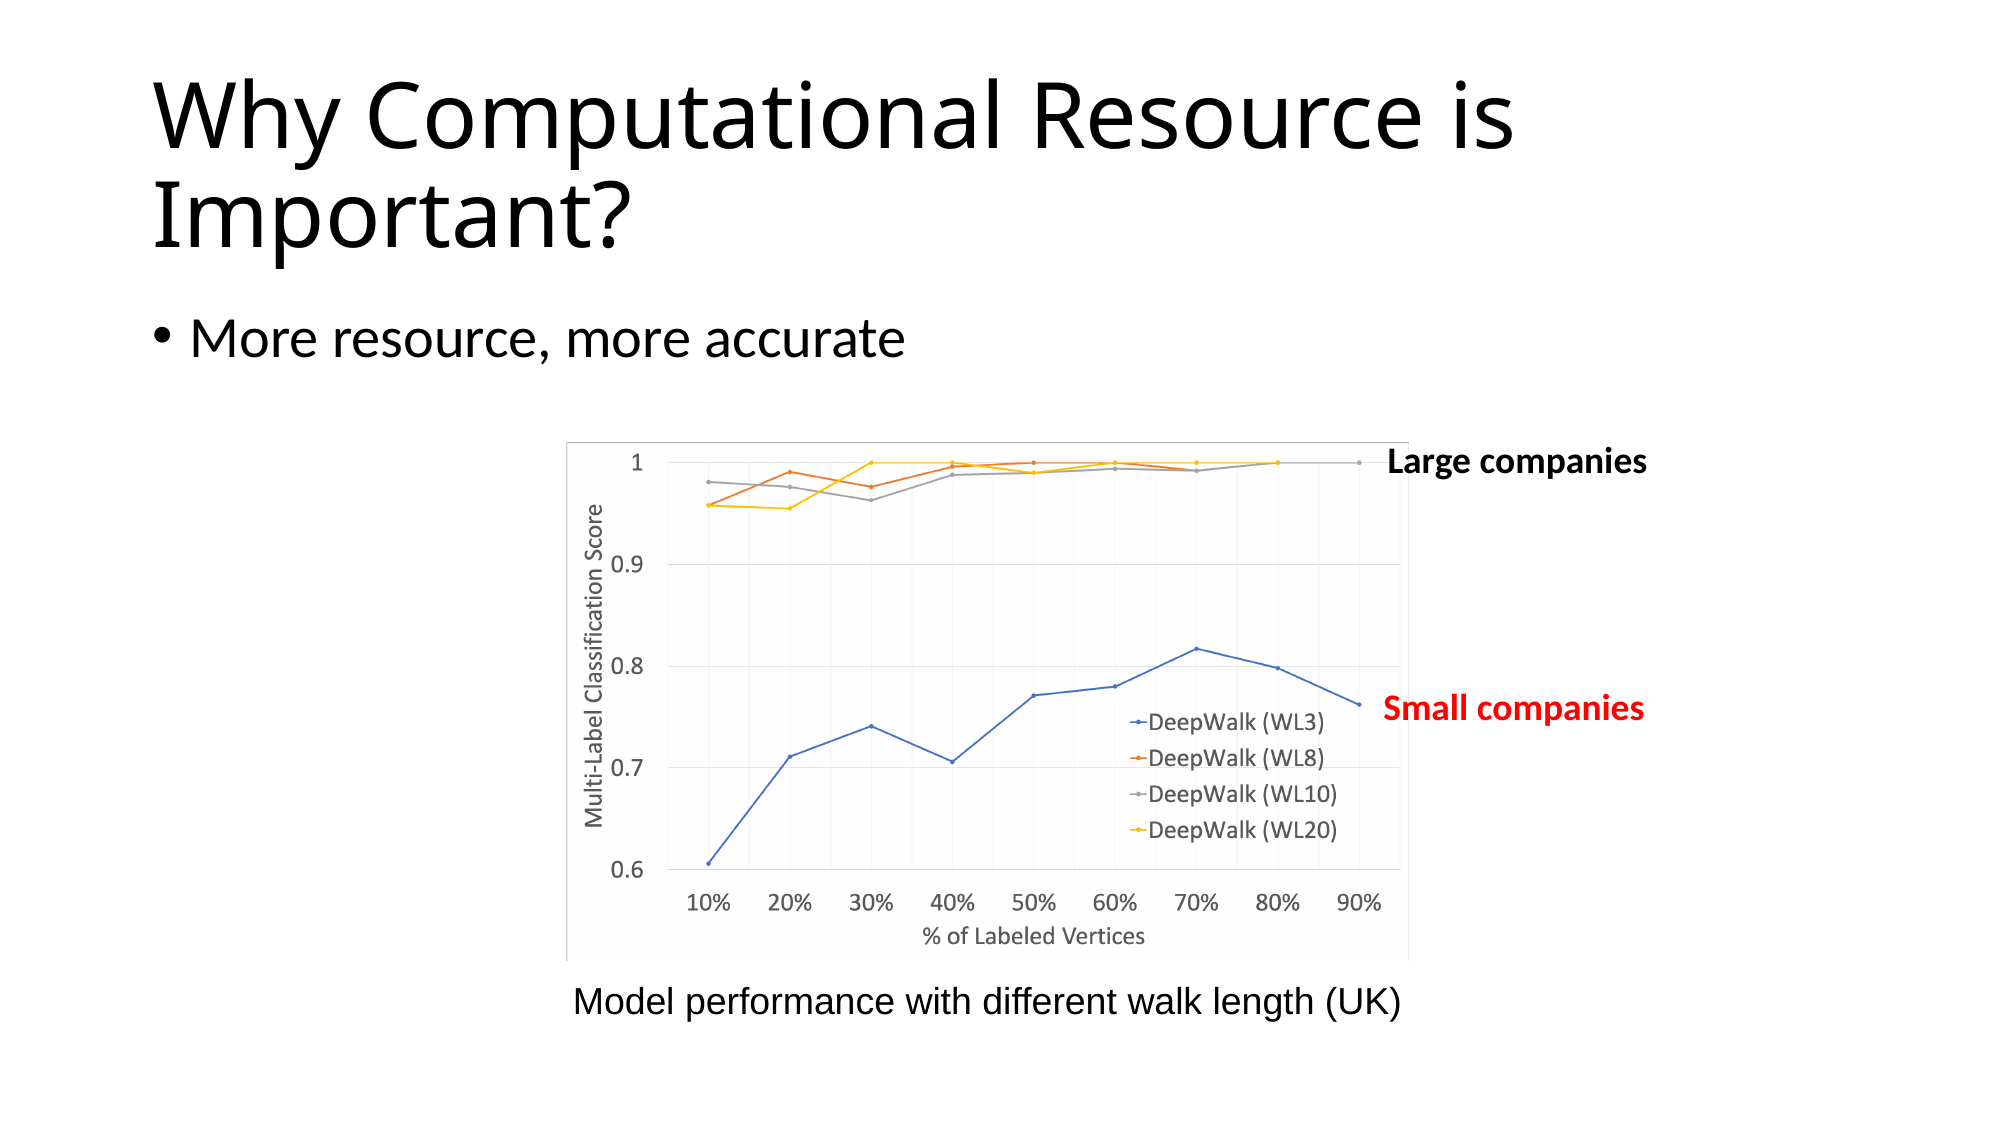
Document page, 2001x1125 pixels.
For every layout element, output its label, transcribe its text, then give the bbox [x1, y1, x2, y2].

list More resource, more accurate [137, 299, 1863, 1014]
text_box Small companies [1409, 675, 1661, 736]
title Why Computational Resource is Important? [137, 59, 1863, 278]
text_box Model performance with different walk length (UK) [558, 969, 1418, 1030]
picture [566, 442, 1409, 961]
text_box Large companies [1372, 428, 1663, 489]
